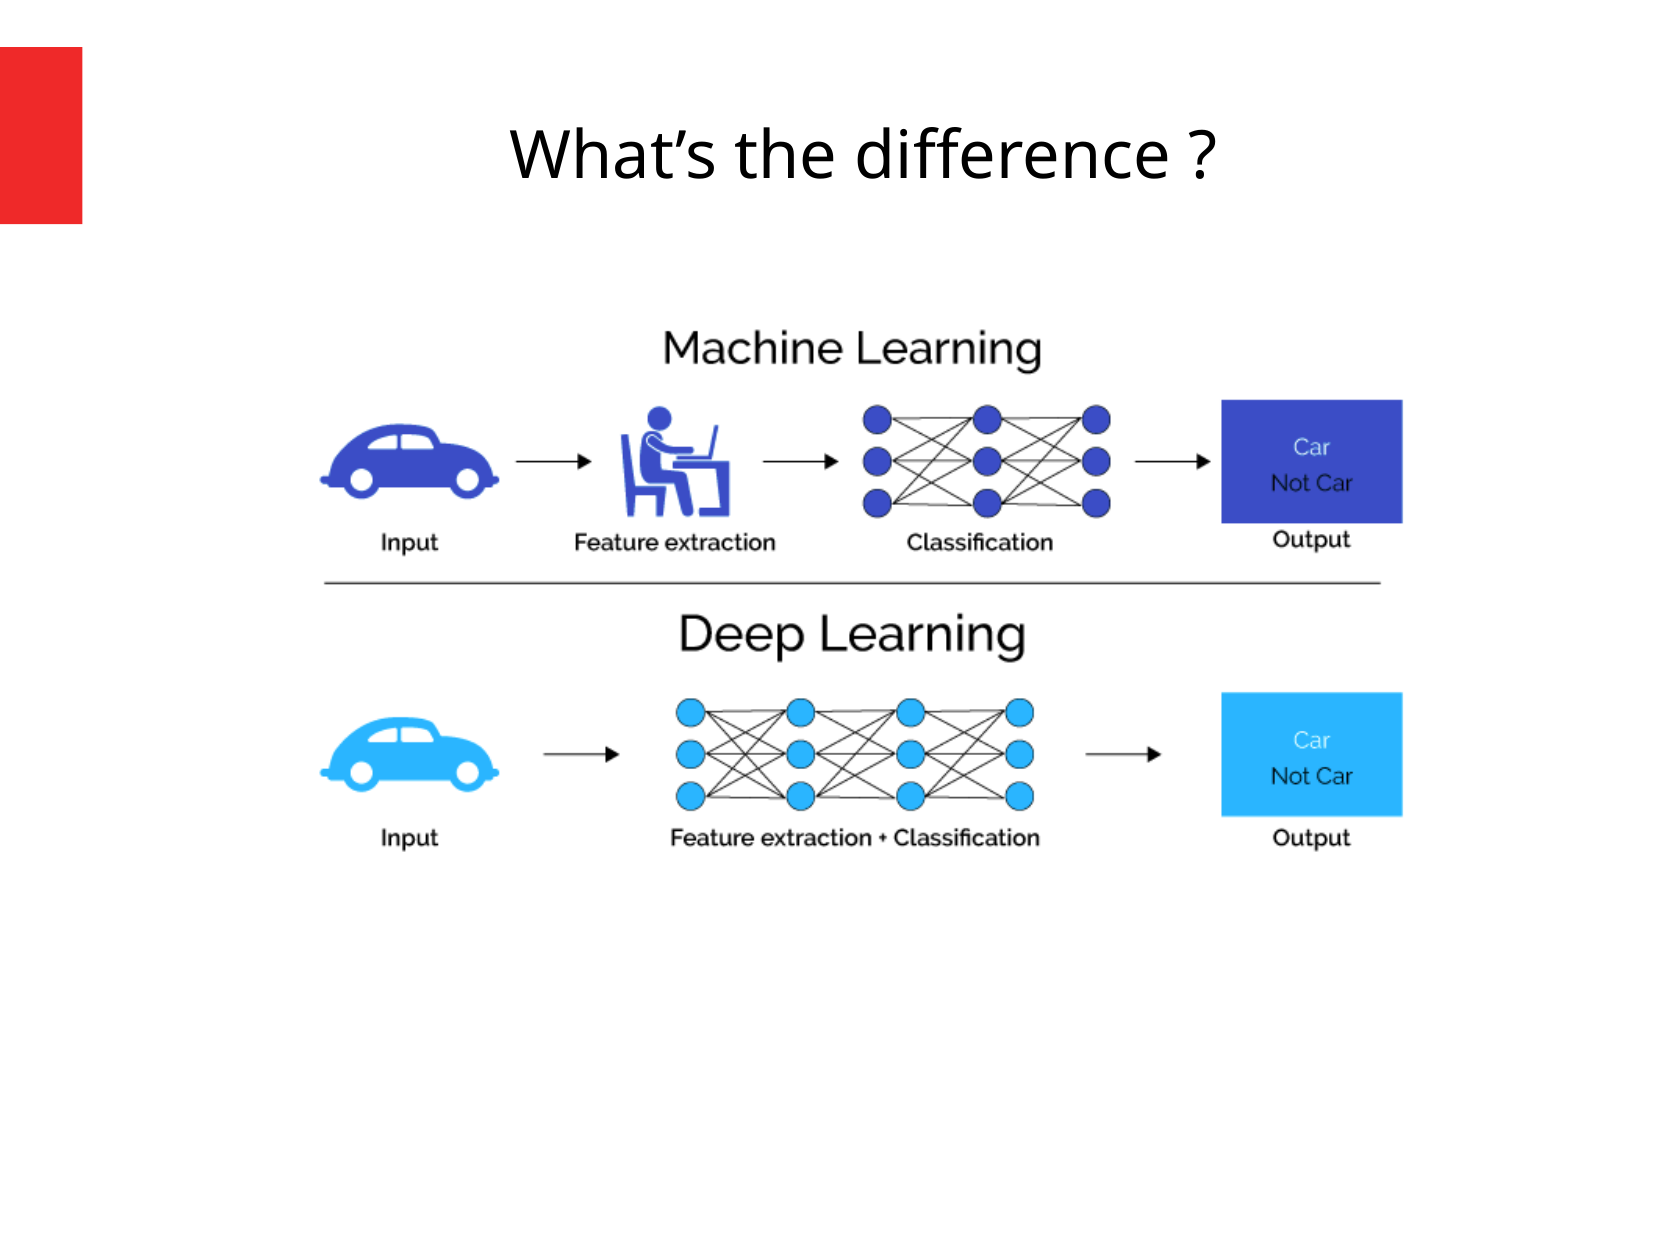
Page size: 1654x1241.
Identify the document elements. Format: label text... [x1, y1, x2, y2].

picture [279, 296, 1425, 930]
text_box What’s the difference ? [495, 105, 1260, 195]
